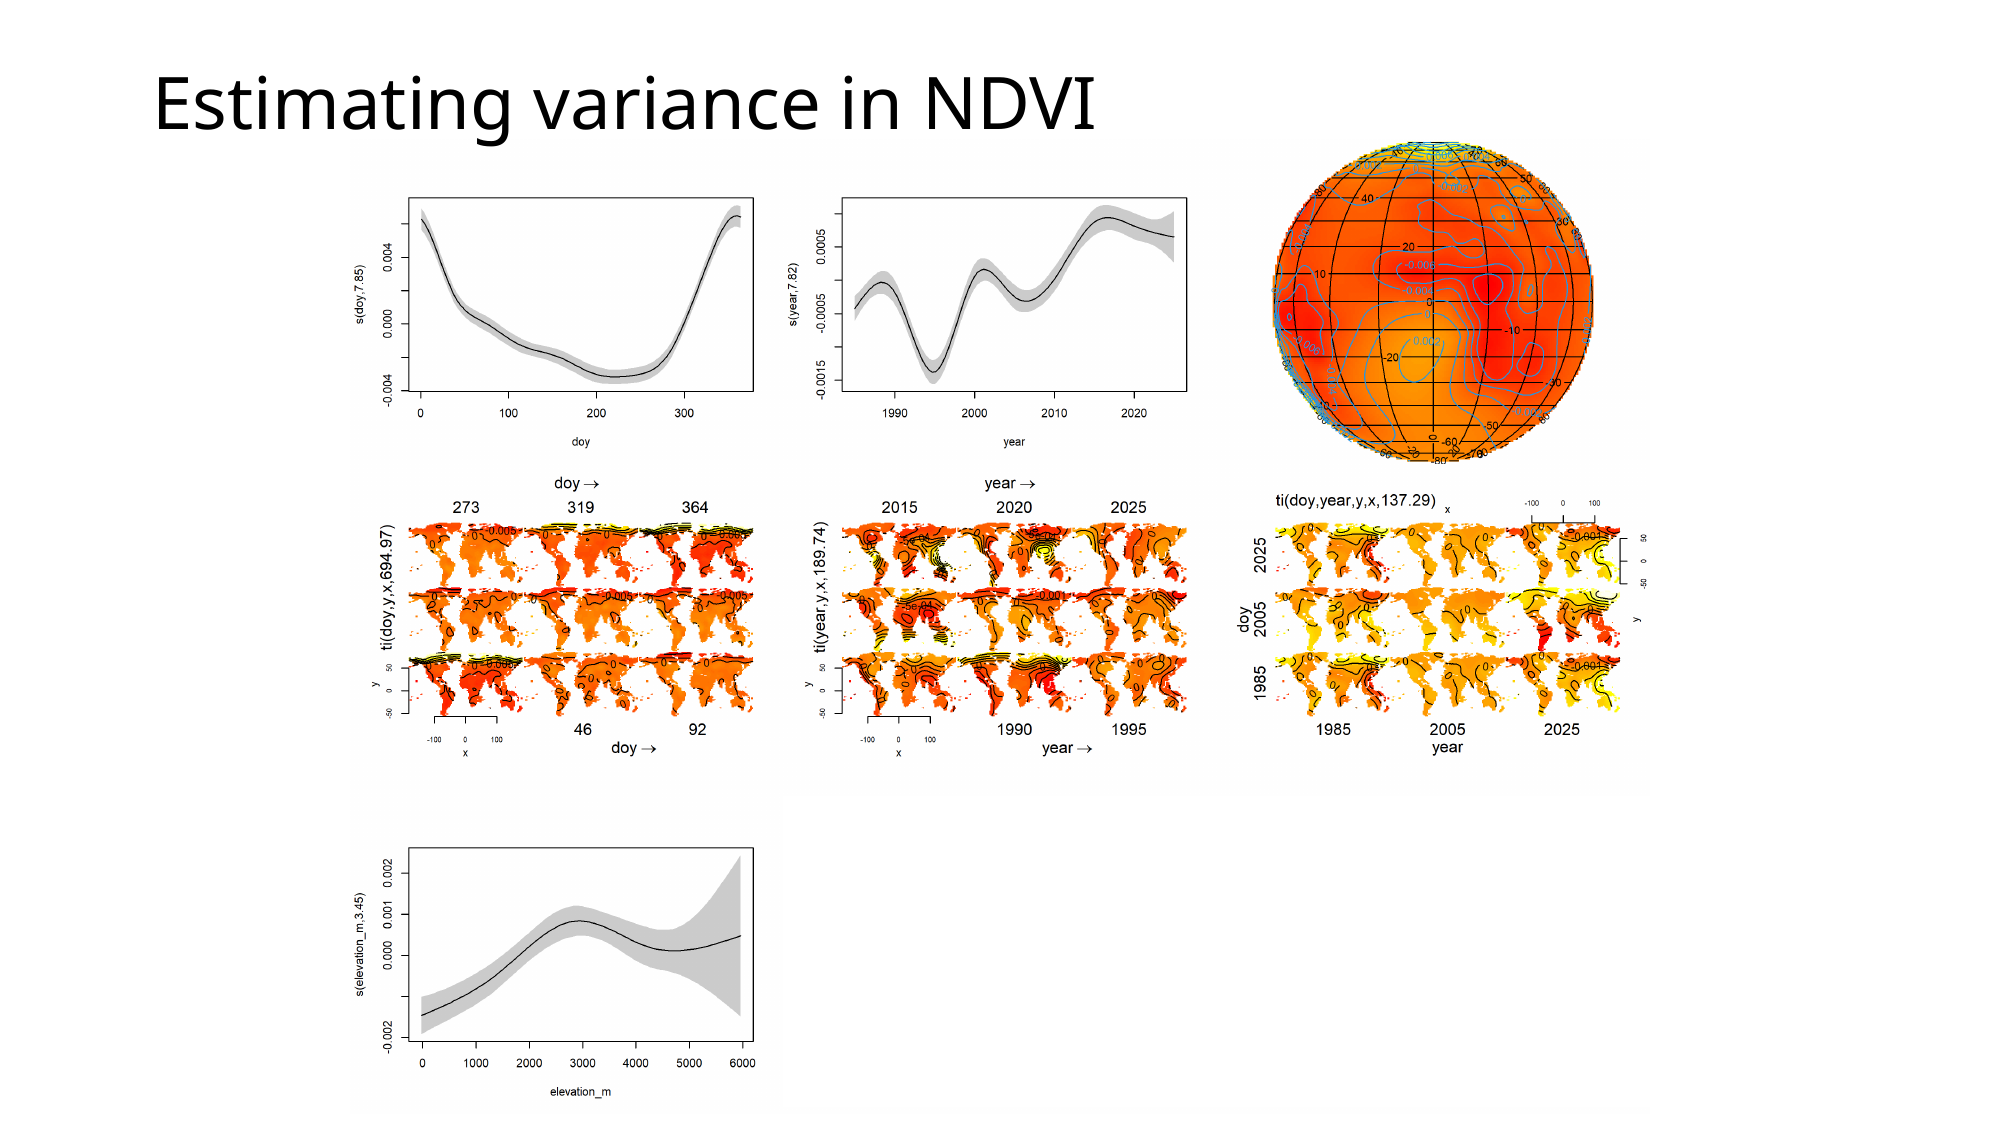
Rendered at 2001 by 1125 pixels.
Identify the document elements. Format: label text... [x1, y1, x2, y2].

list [350, 139, 1650, 1115]
title Estimating variance in NDVI [137, 59, 1863, 154]
